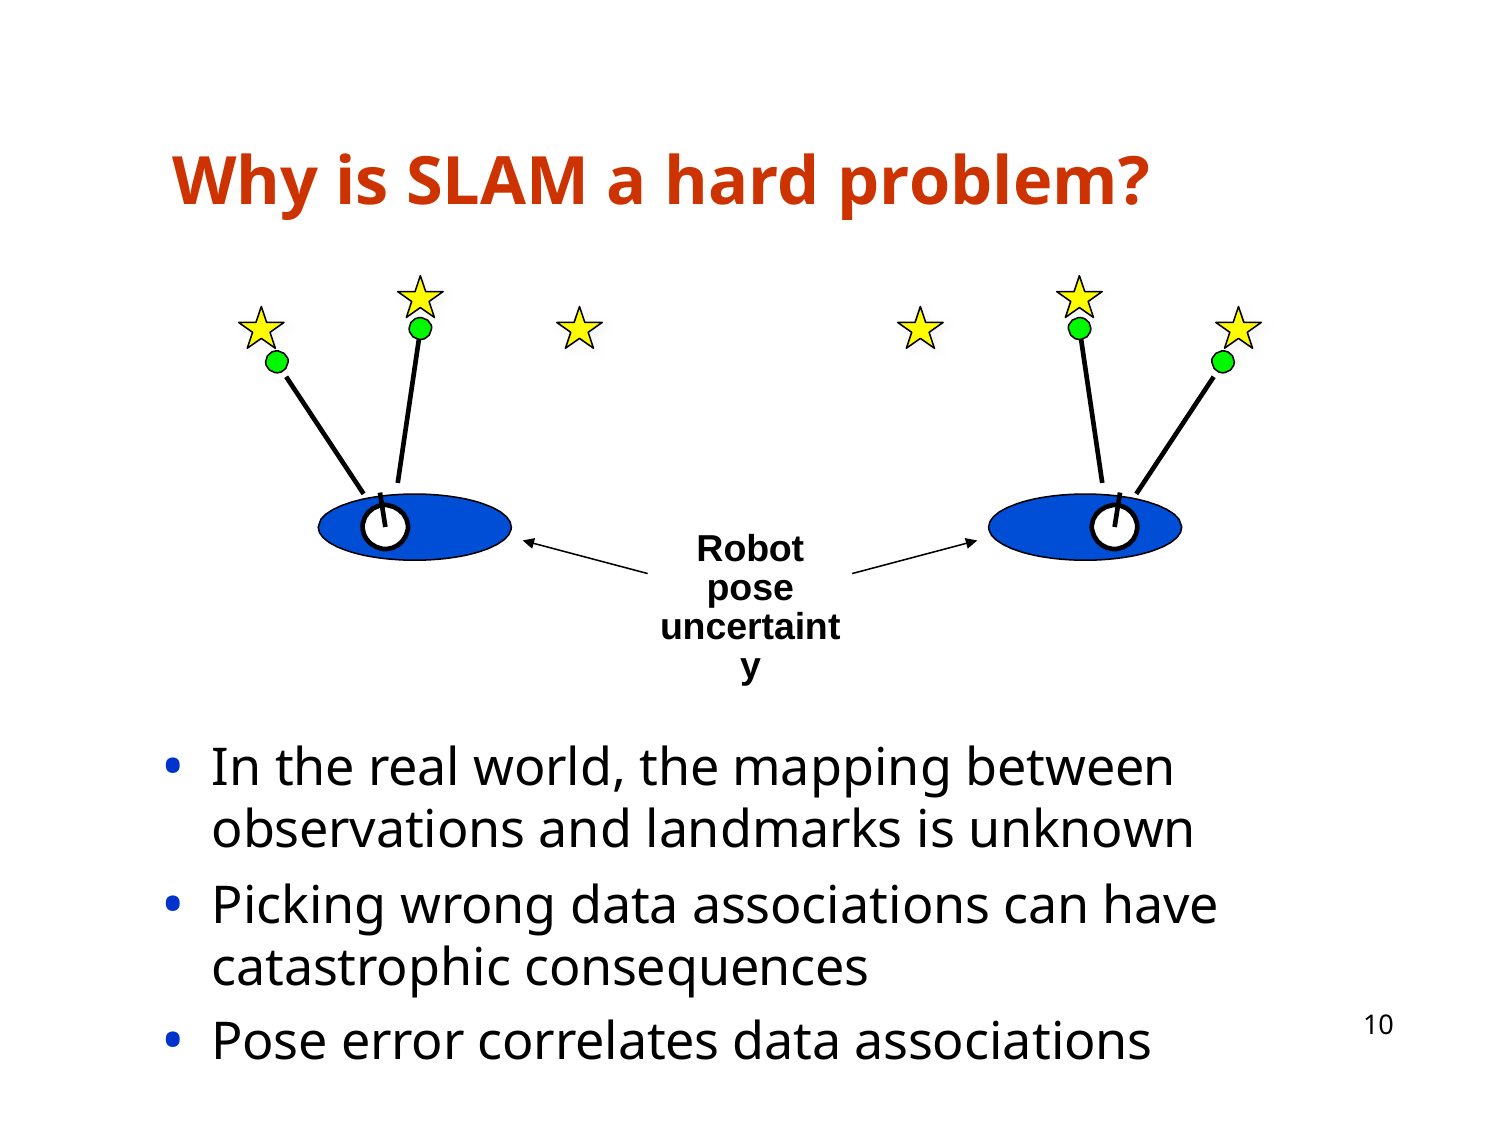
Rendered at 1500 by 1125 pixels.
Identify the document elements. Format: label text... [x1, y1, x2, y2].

text_box [1211, 350, 1235, 373]
text_box Robot pose uncertainty In the real world, the mapping between observations and landmarks is unknown Picking wrong data associations can have catastrophic consequences Pose error correlates data associations [159, 529, 1321, 1071]
slide_number 10 [1359, 1007, 1401, 1125]
text_box [389, 267, 460, 334]
text_box [362, 504, 409, 550]
text_box [397, 275, 444, 318]
text_box [964, 538, 978, 549]
text_box [1048, 267, 1119, 334]
text_box [888, 297, 961, 365]
text_box [897, 306, 944, 349]
text_box [547, 297, 620, 365]
text_box [318, 494, 512, 561]
text_box [556, 306, 603, 349]
text_box [1056, 275, 1103, 318]
text_box [1215, 306, 1262, 349]
text_box [238, 306, 284, 349]
text_box [1207, 297, 1279, 365]
title Why is SLAM a hard problem? [126, 104, 1374, 327]
text_box [1068, 317, 1091, 340]
text_box [409, 317, 432, 340]
text_box [522, 538, 536, 549]
text_box [988, 494, 1182, 561]
text_box [229, 297, 301, 365]
text_box [265, 350, 289, 373]
text_box [1091, 504, 1138, 550]
